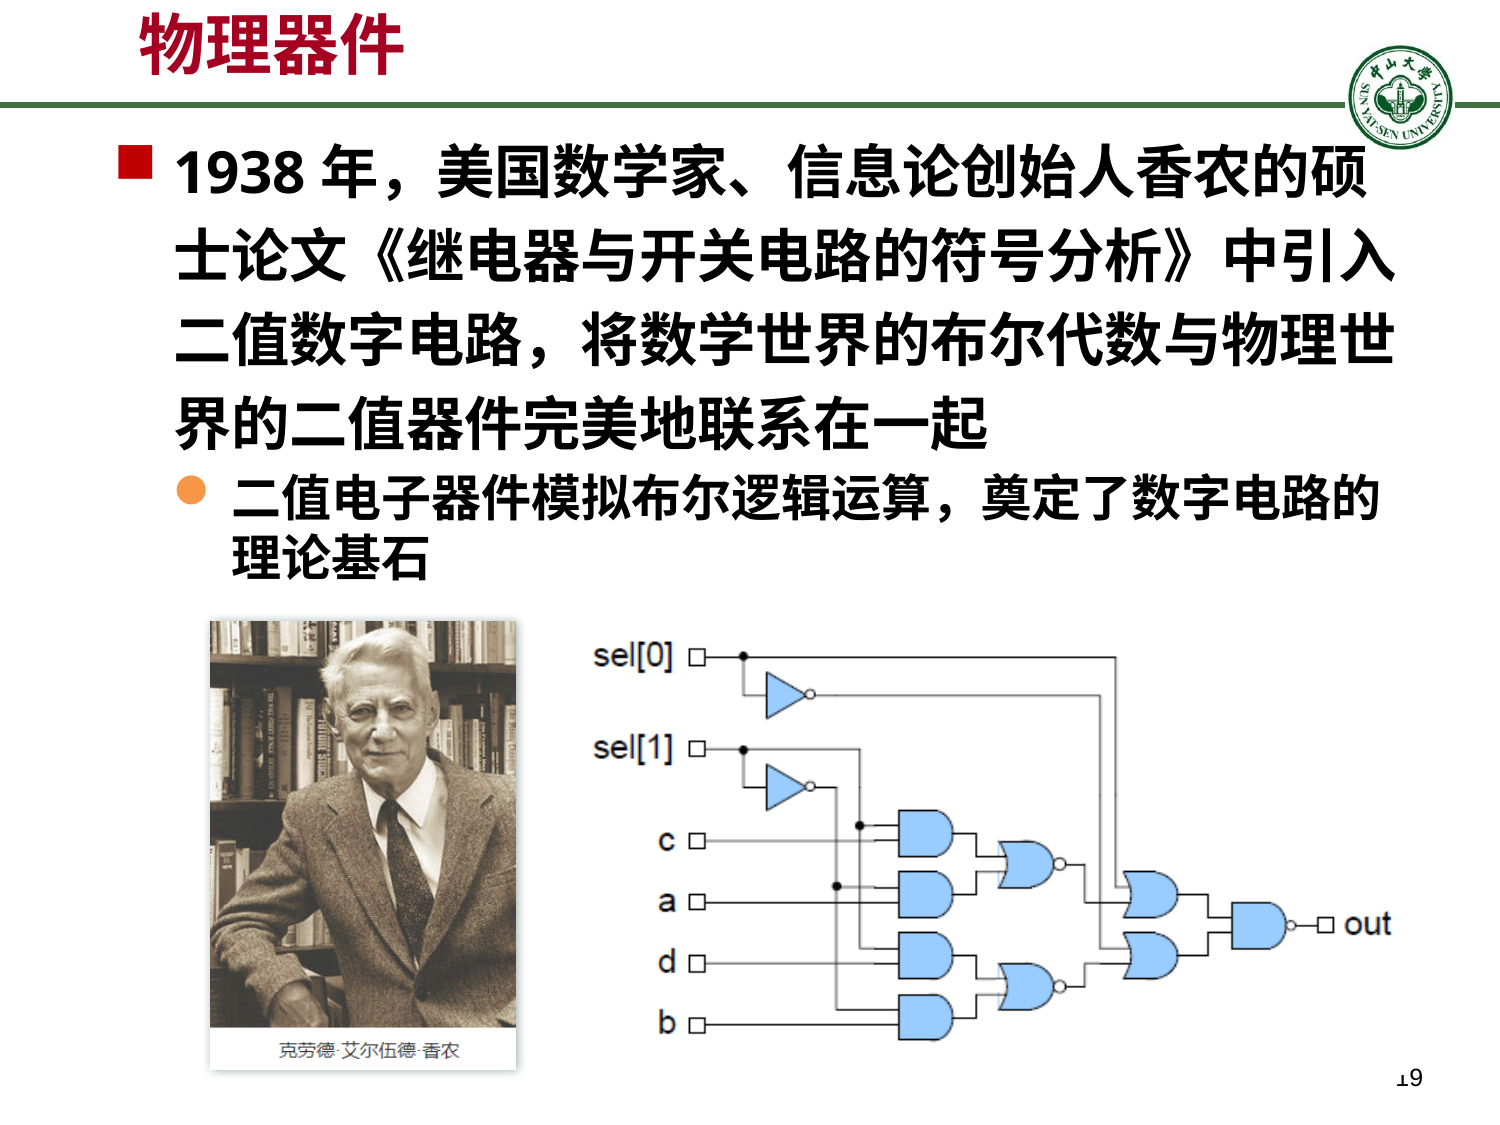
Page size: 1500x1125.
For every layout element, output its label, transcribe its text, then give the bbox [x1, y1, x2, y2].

picture [210, 620, 516, 1071]
list 1938年，美国数学家、信息论创始人香农的硕士论文《继电器与开关电路的符号分析》中引入二值数字电路，将数学世界的布尔代数与物理世界的二值器件完美地联系在一起 二值电子器件模拟布尔逻辑运算，奠定了数字电路的理论基石 [98, 113, 1430, 856]
title 物理器件 [123, 0, 1276, 90]
picture [562, 609, 1405, 1075]
picture [1345, 42, 1455, 152]
